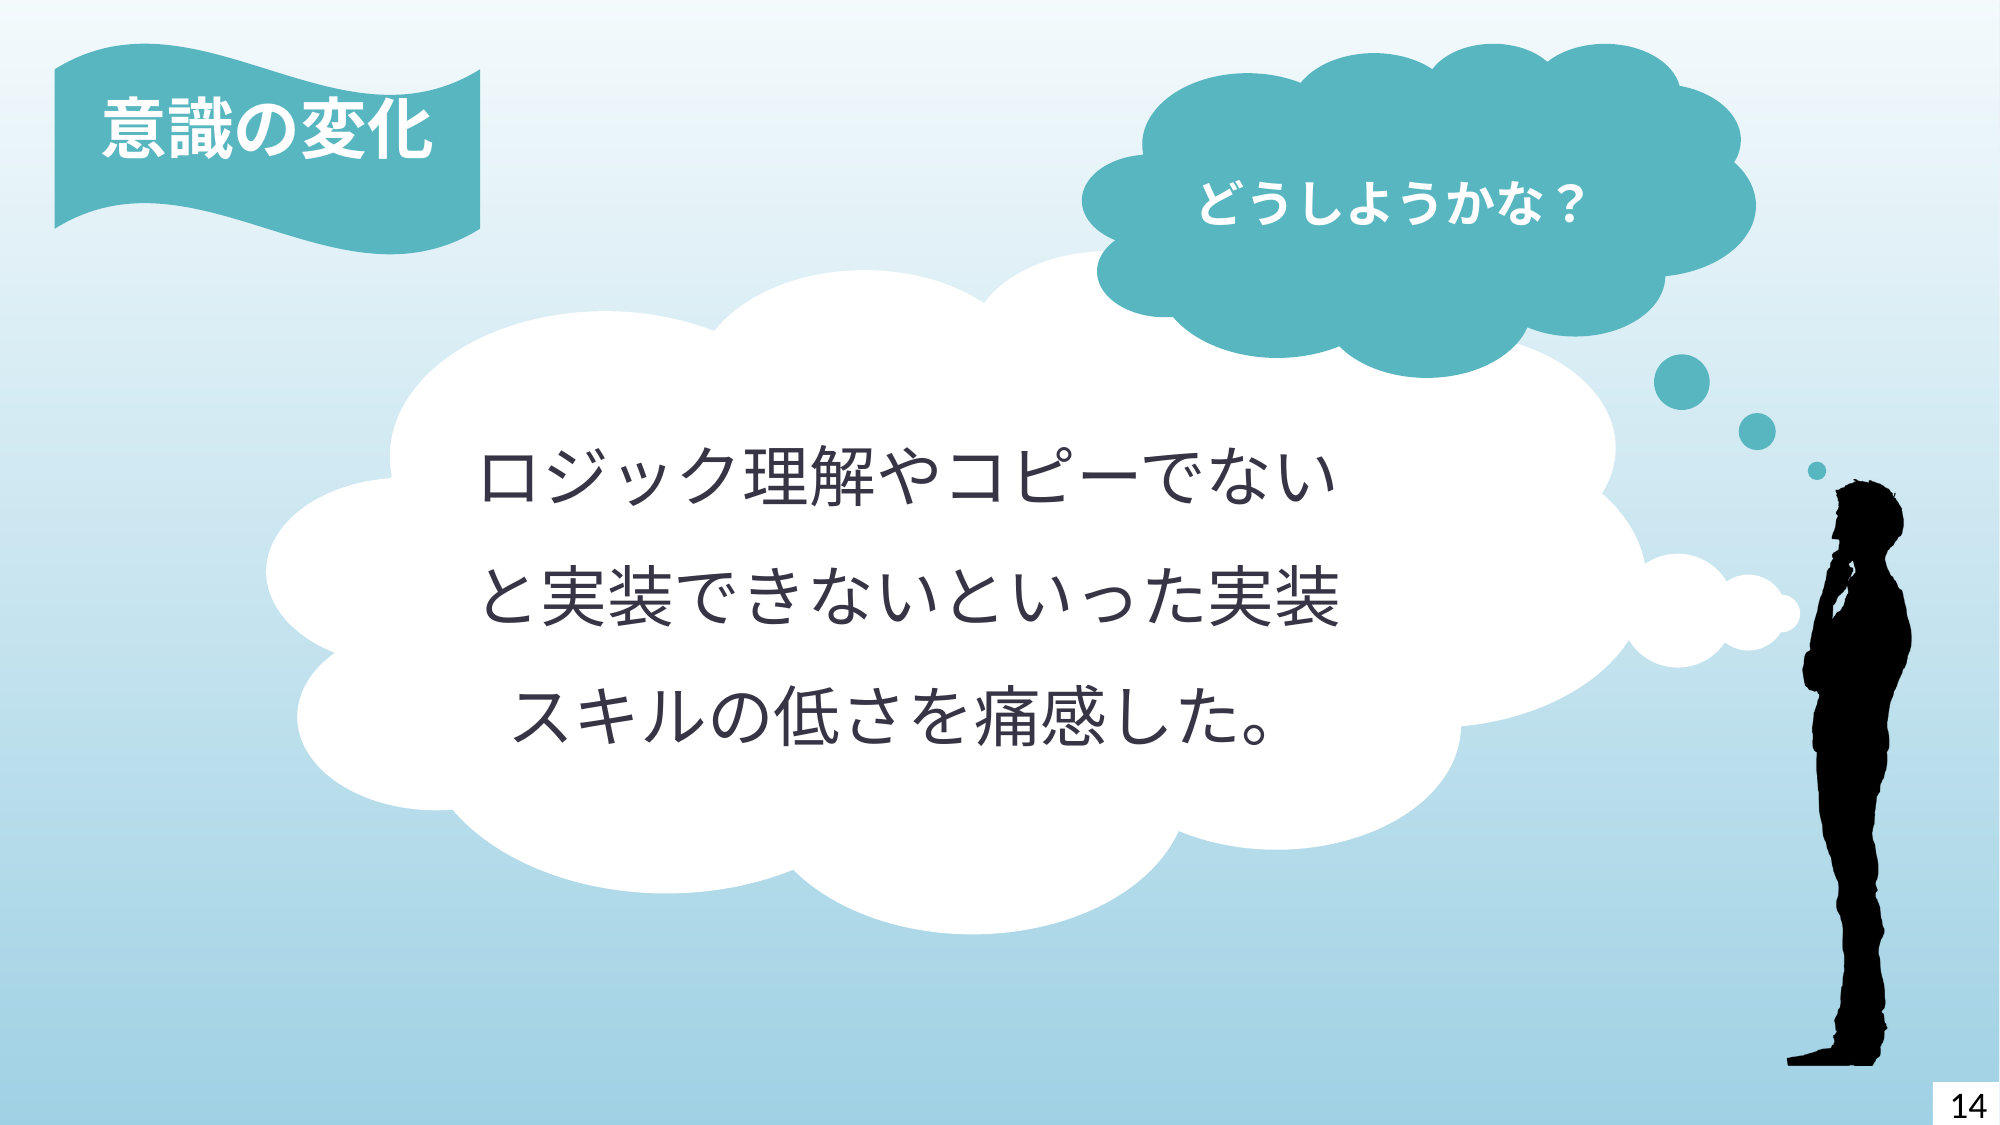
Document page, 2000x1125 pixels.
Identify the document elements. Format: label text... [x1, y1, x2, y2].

text_box 意識の変化 [53, 42, 482, 256]
text_box どうしようかな？ [1080, 42, 1758, 380]
text_box 14 [1931, 1081, 2000, 1125]
picture [1702, 479, 1996, 1066]
text_box どうしようかな？ [1652, 352, 1712, 412]
text_box どうしようかな？ [1737, 411, 1778, 452]
text_box ロジック理解やコピーでないと実装できないといった実装スキルの低さを痛感した。 [264, 249, 1702, 936]
text_box どうしようかな？ [1806, 459, 1828, 479]
